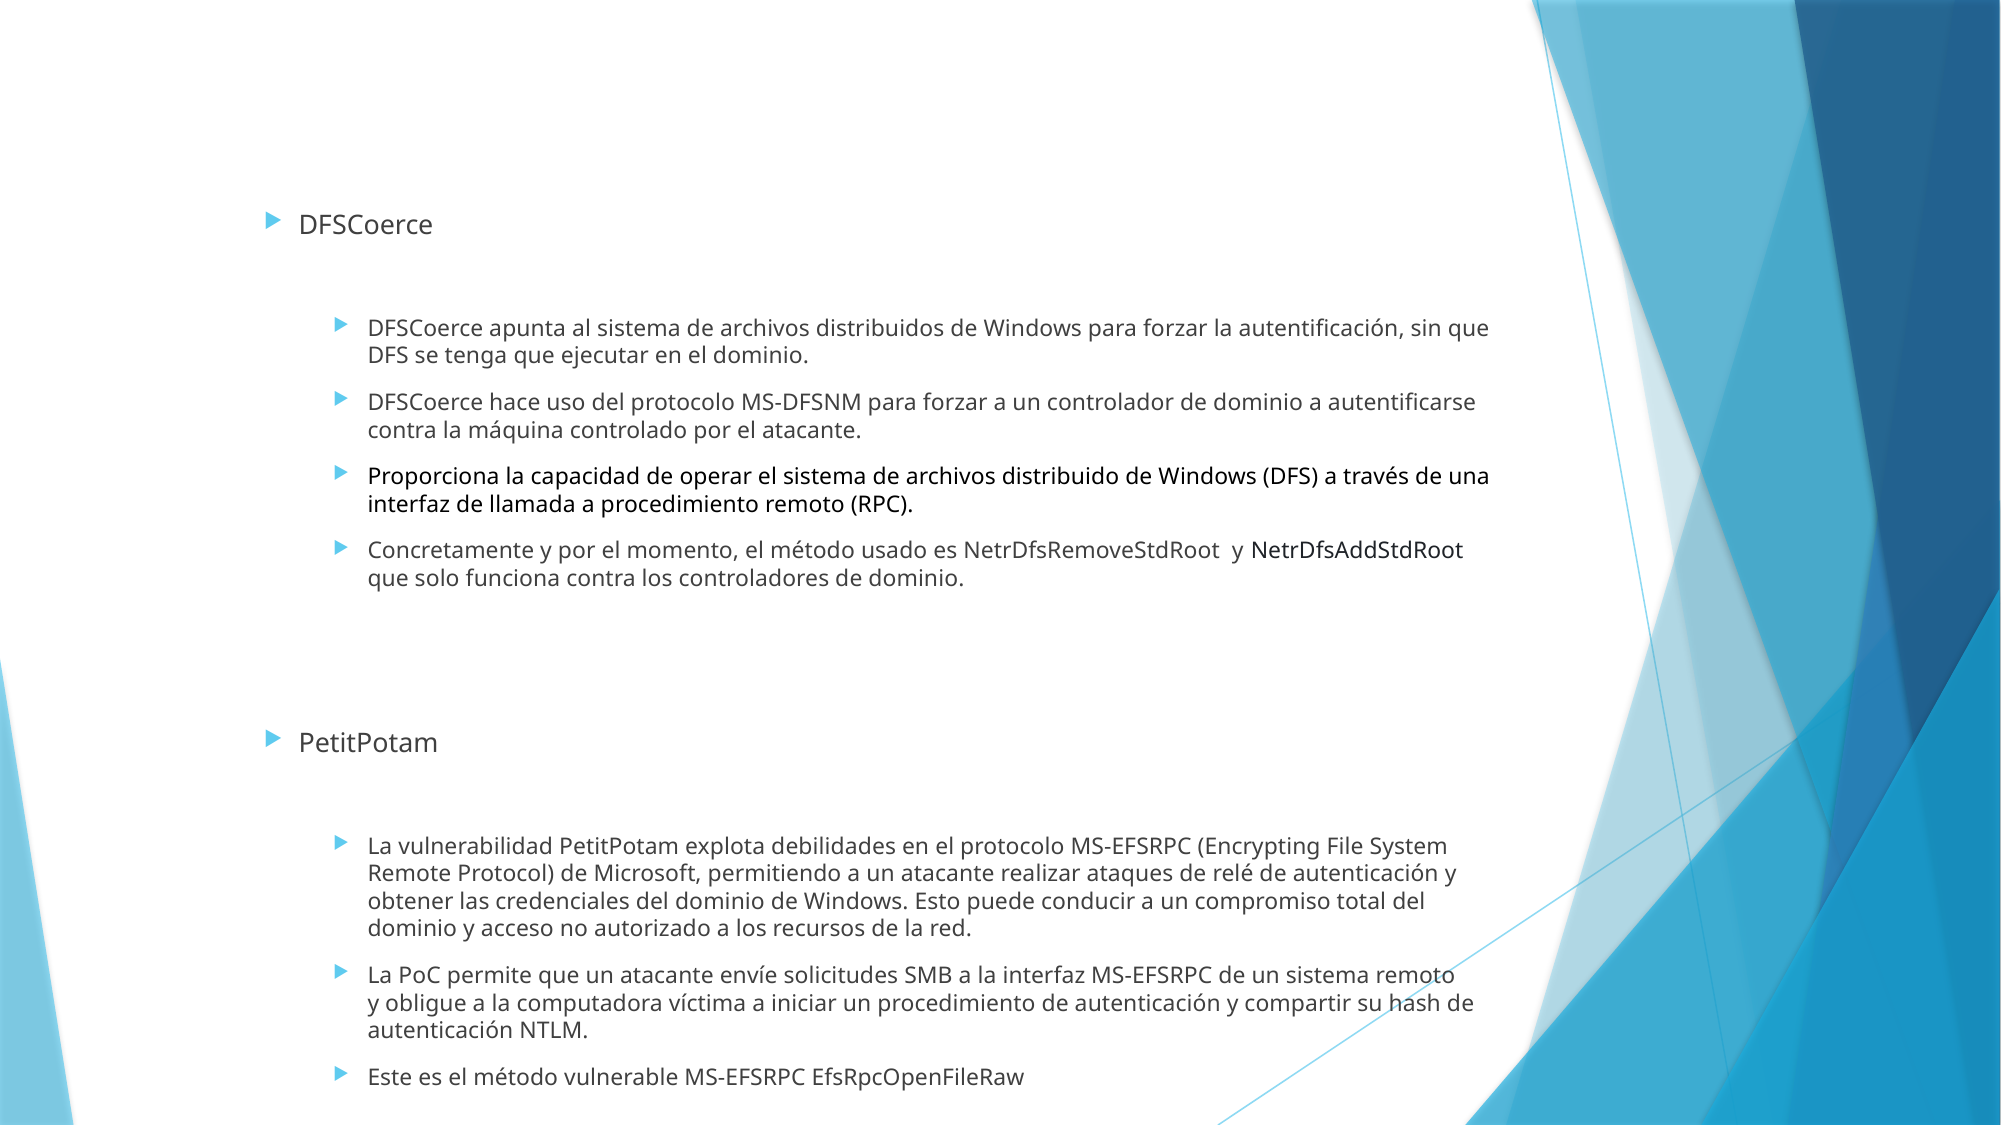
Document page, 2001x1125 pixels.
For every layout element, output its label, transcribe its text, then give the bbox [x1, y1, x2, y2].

list DFSCoerce DFSCoerce apunta al sistema de archivos distribuidos de Windows para forzar la autentificación, sin que DFS se tenga que ejecutar en el dominio. DFSCoerce hace uso del protocolo MS-DFSNM para forzar a un controlador de dominio a autentificarse contra la máquina controlado por el atacante. Proporciona la capacidad de operar el sistema de archivos distribuido de Windows (DFS) a través de una interfaz de llamada a procedimiento remoto (RPC). Concretamente y por el momento, el método usado es NetrDfsRemoveStdRoot y NetrDfsAddStdRoot que solo funciona contra los controladores de dominio. PetitPotam La vulnerabilidad PetitPotam explota debilidades en el protocolo MS-EFSRPC (Encrypting File System Remote Protocol) de Microsoft, permitiendo a un atacante realizar ataques de relé de autenticación y obtener las credenciales del dominio de Windows. Esto puede conducir a un compromiso total del dominio y acceso no autorizado a los recursos de la red. La PoC permite que un atacante envíe solicitudes SMB a la interfaz MS-EFSRPC de un sistema remoto y obligue a la computadora víctima a iniciar un procedimiento de autenticación y compartir su hash de autenticación NTLM. Este es el método vulnerable MS-EFSRPC EfsRpcOpenFileRaw [111, 78, 1522, 1103]
